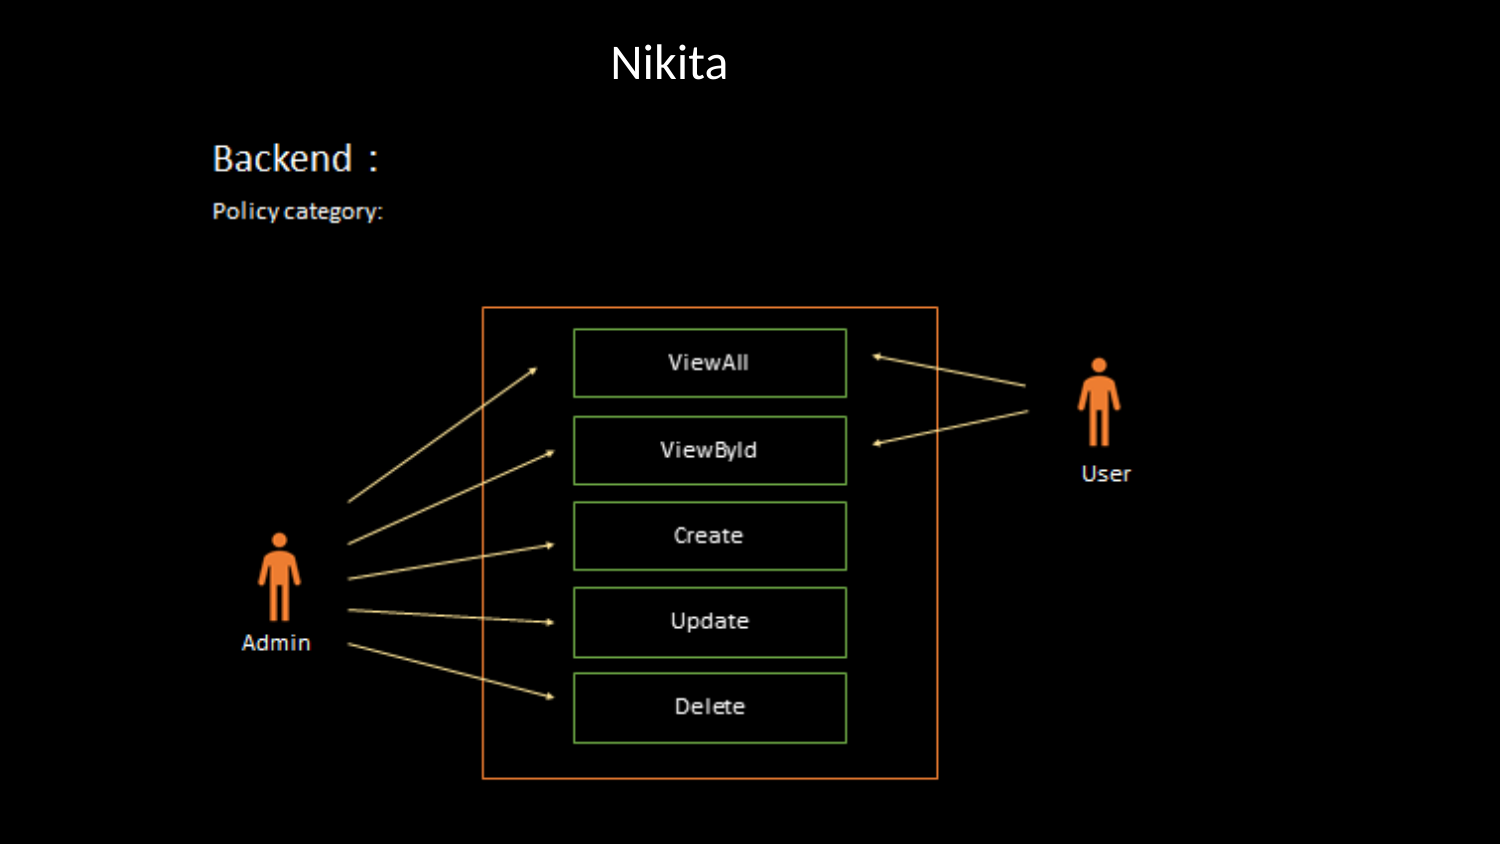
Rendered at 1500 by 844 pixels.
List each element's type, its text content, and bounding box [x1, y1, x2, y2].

picture [145, 128, 1312, 804]
text_box Nikita [595, 21, 744, 97]
